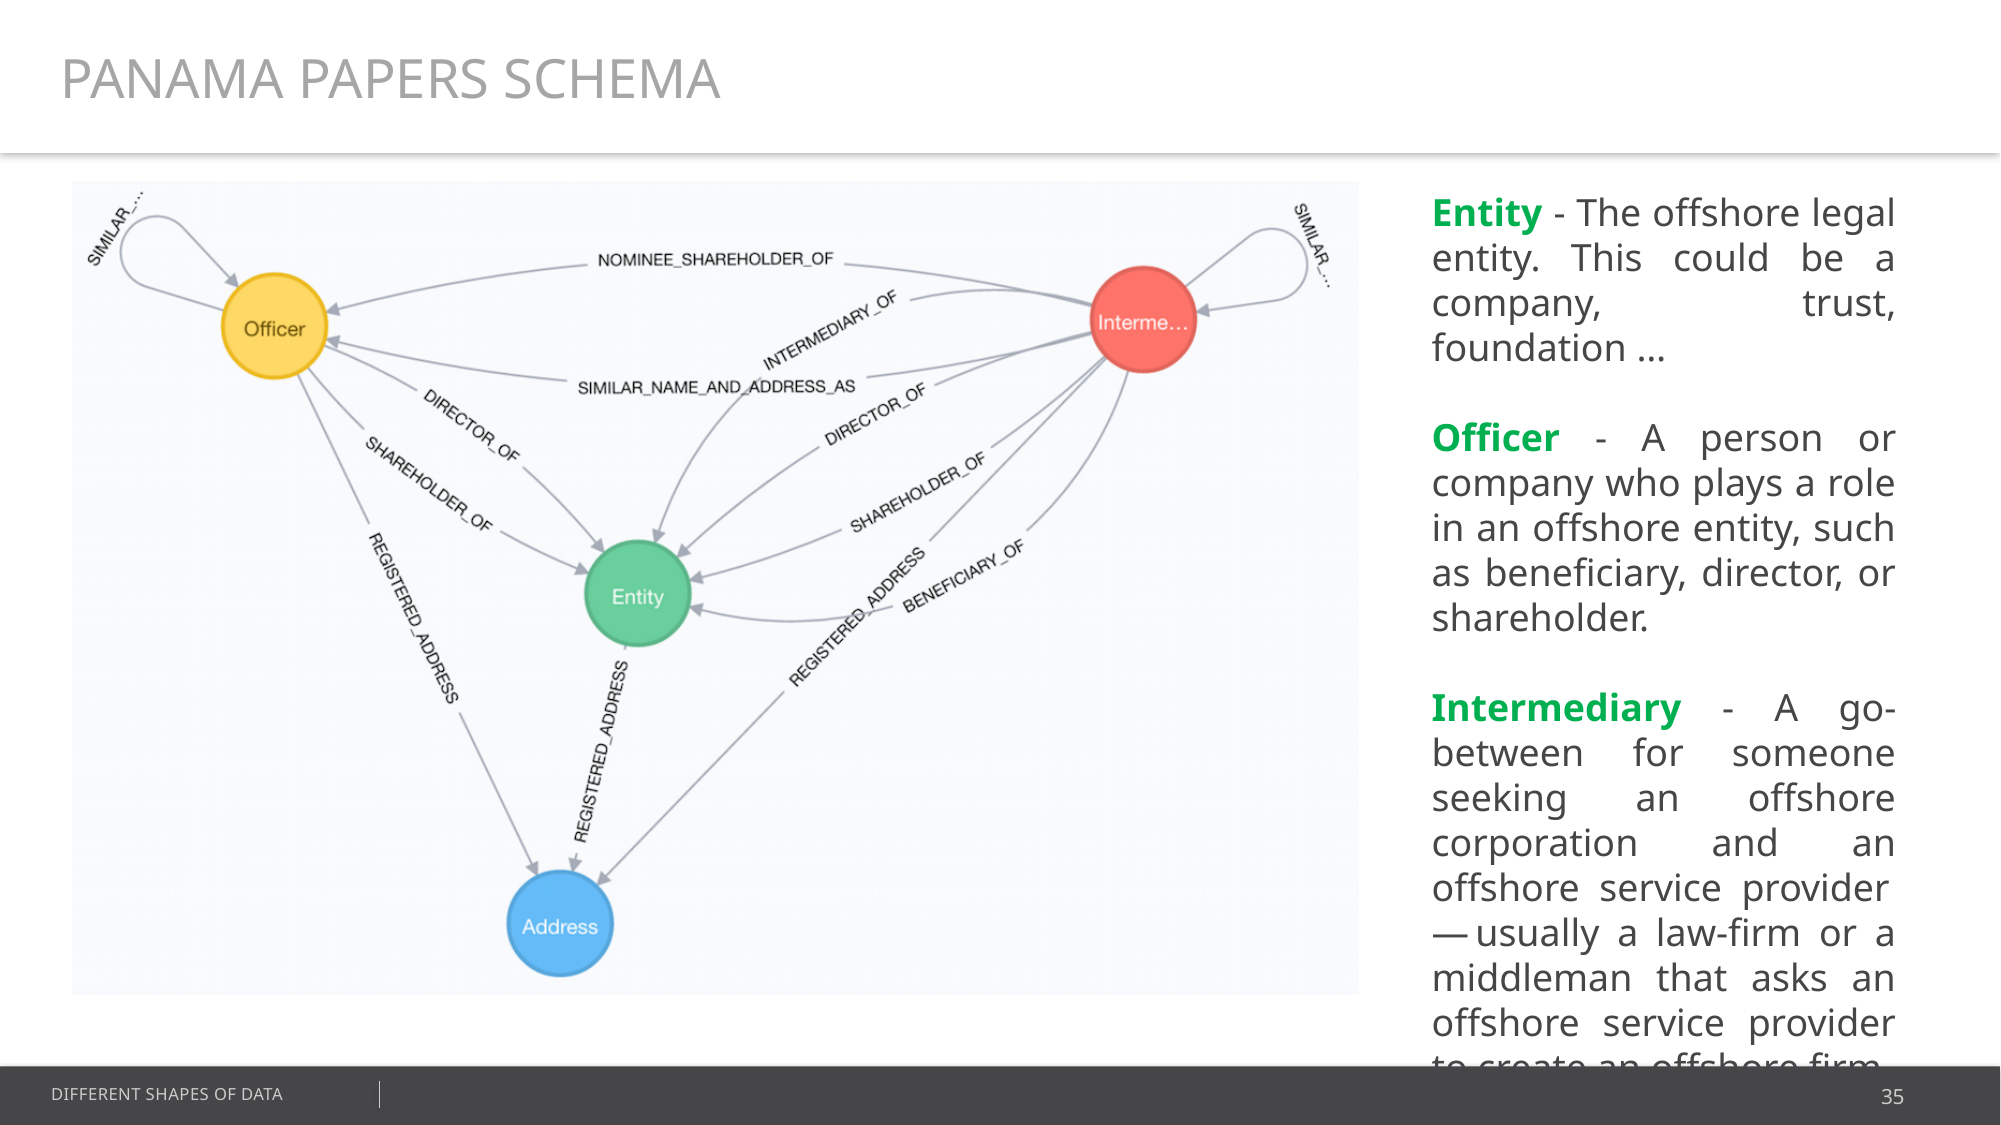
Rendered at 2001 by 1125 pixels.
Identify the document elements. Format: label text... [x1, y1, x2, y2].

text_box Entity - The offshore legal entity. This could be a company, trust, foundation … Officer - A person or company who plays a role in an offshore entity, such as beneficiary, director, or shareholder. Intermediary - A go-between for someone seeking an offshore corporation and an offshore service provider — usually a law-firm or a middleman that asks an offshore service provider to create an offshore firm. Address - The registered address [1416, 181, 1912, 1125]
list PANAMA PAPERS SCHEMA [0, 0, 2000, 153]
picture [72, 181, 1359, 996]
